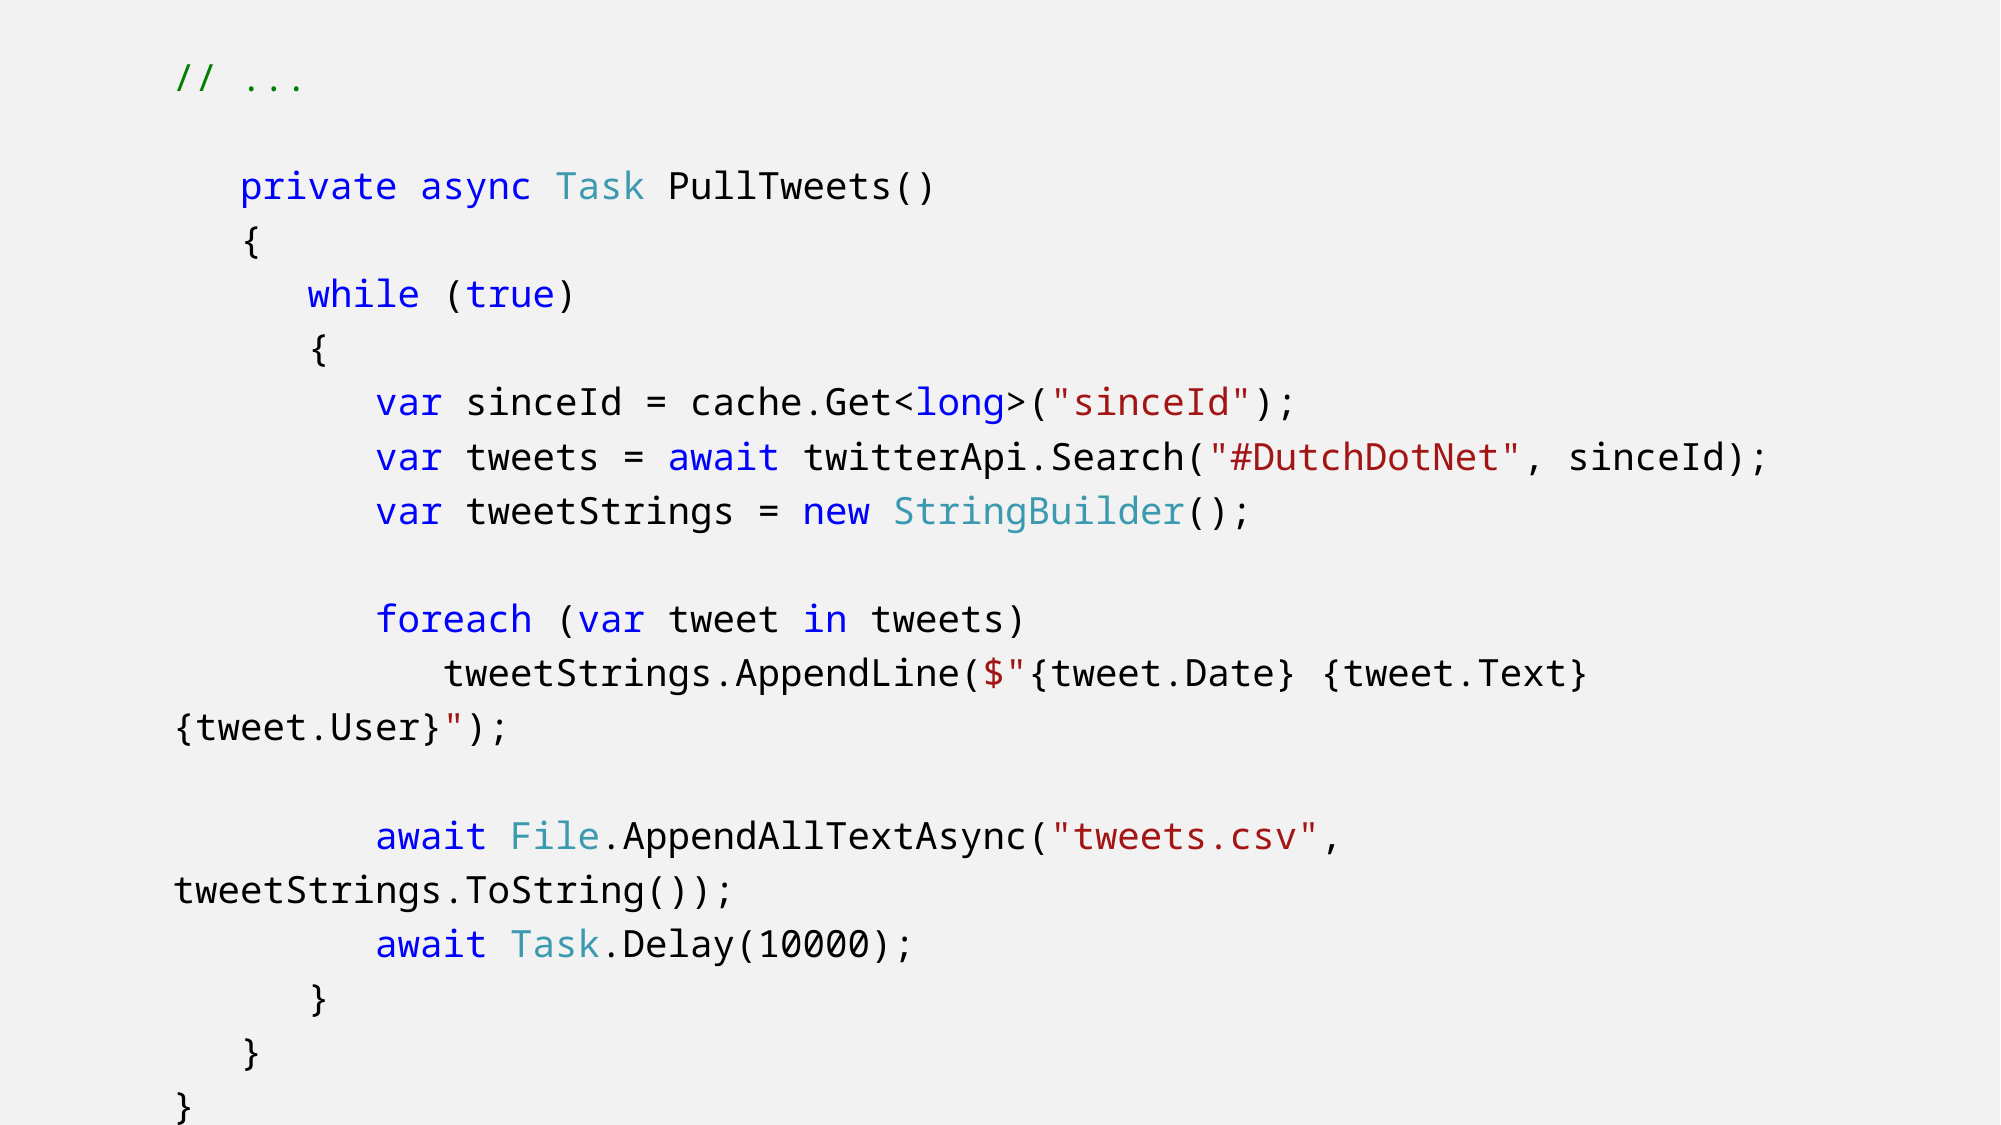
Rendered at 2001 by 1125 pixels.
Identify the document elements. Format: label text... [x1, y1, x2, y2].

text_box // ... private async Task PullTweets() { while (true) { var sinceId = cache.Get<long>("sinceId"); var tweets = await twitterApi.Search("#DutchDotNet", sinceId); var tweetStrings = new StringBuilder(); foreach (var tweet in tweets) tweetStrings.AppendLine($"{tweet.Date} {tweet.Text} {tweet.User}"); await File.AppendAllTextAsync("tweets.csv", tweetStrings.ToString()); await Task.Delay(10000); } } } [131, 3, 1869, 1125]
